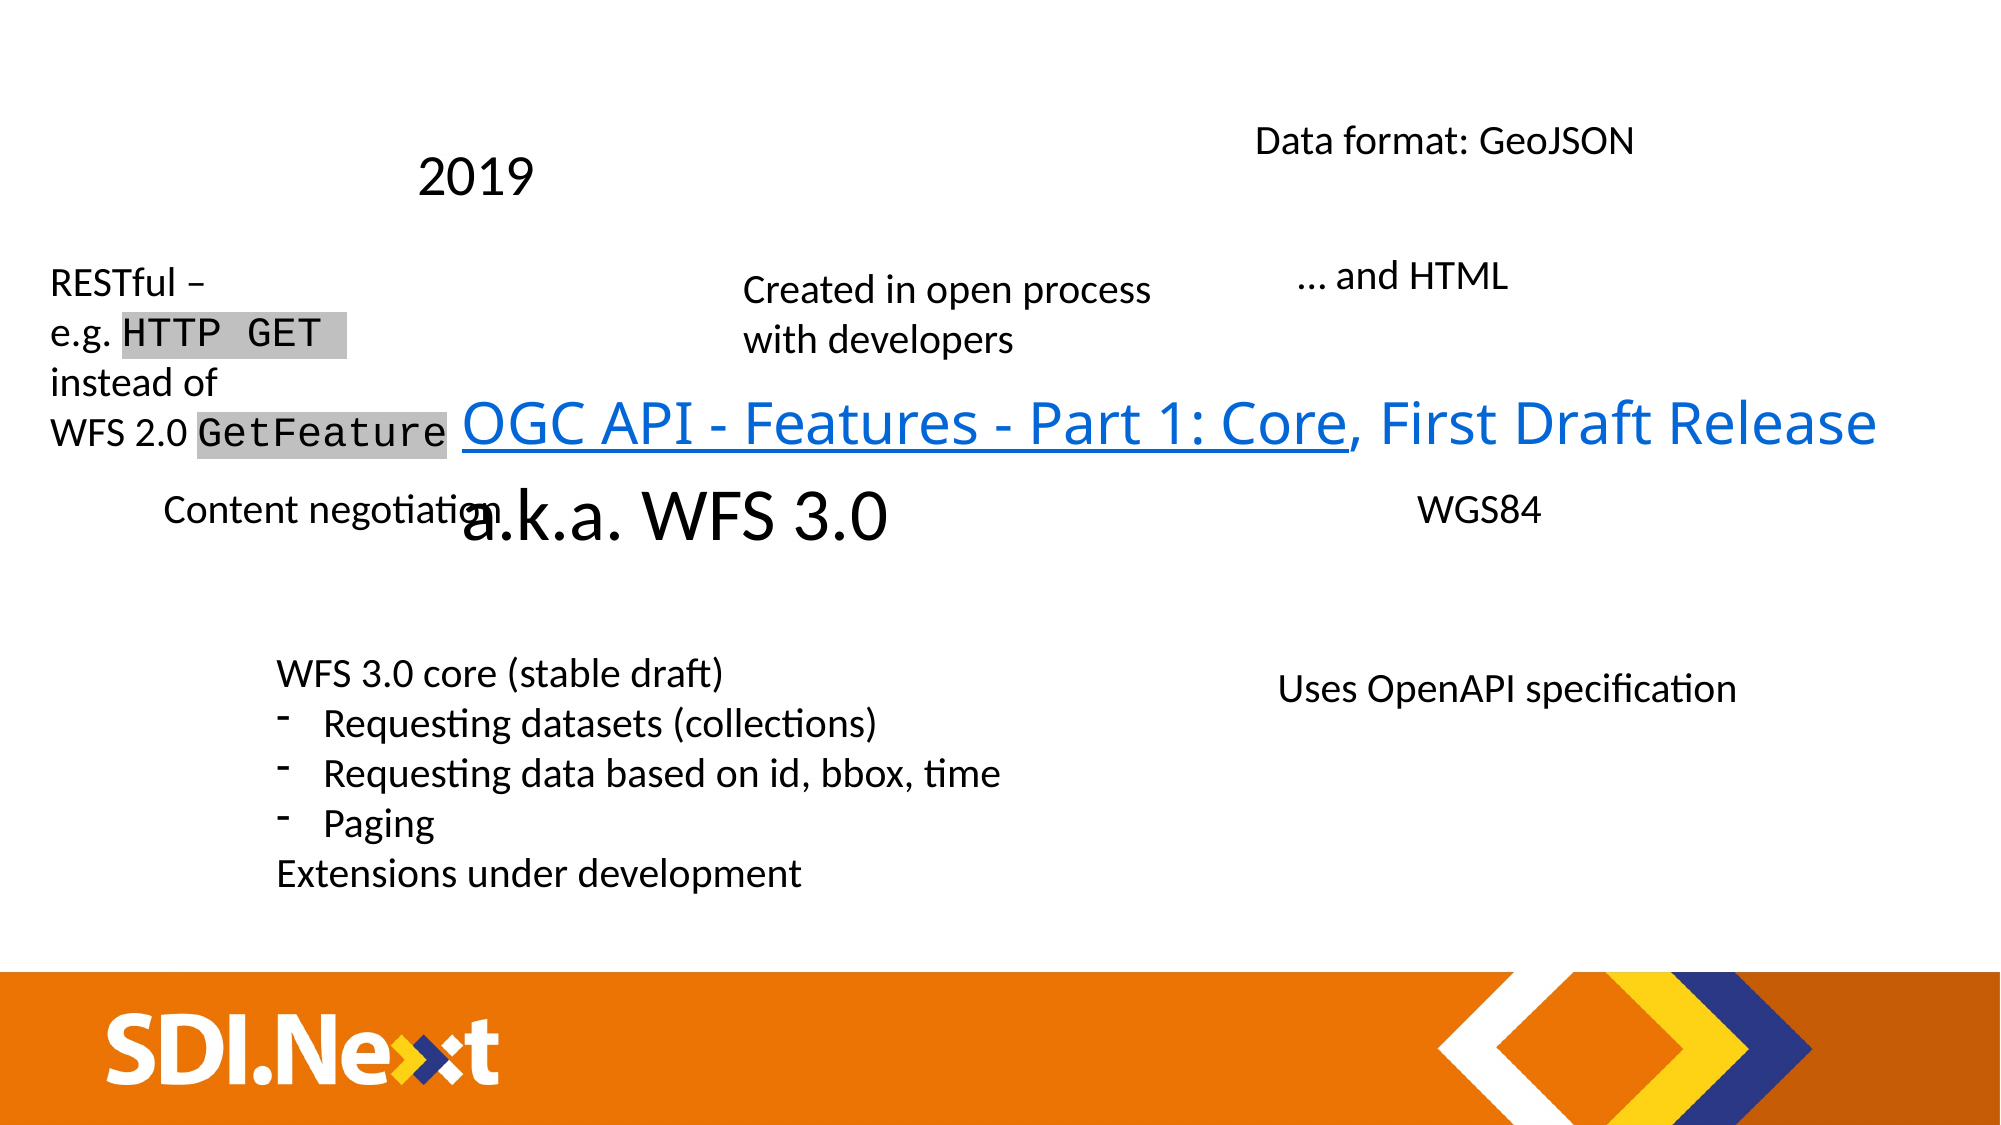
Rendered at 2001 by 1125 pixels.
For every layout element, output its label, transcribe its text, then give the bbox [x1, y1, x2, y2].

text_box 2019 [402, 129, 551, 215]
text_box RESTful – e.g. HTTP GET instead of WFS 2.0 GetFeature [35, 247, 463, 463]
text_box Data format: GeoJSON [1240, 104, 1651, 170]
text_box WFS 3.0 core (stable draft) Requesting datasets (collections) Requesting data based on id, bbox, time Paging Extensions under development [261, 638, 1017, 904]
text_box Created in open process with developers [728, 254, 1218, 370]
text_box … and HTML [1282, 239, 1524, 305]
text_box OGC API - Features - Part 1: Core, First Draft Release a.k.a. WFS 3.0 [446, 378, 1893, 563]
text_box Content negotiation [148, 474, 518, 540]
text_box Uses OpenAPI specification [1263, 653, 1753, 719]
picture [0, 0, 2000, 1125]
